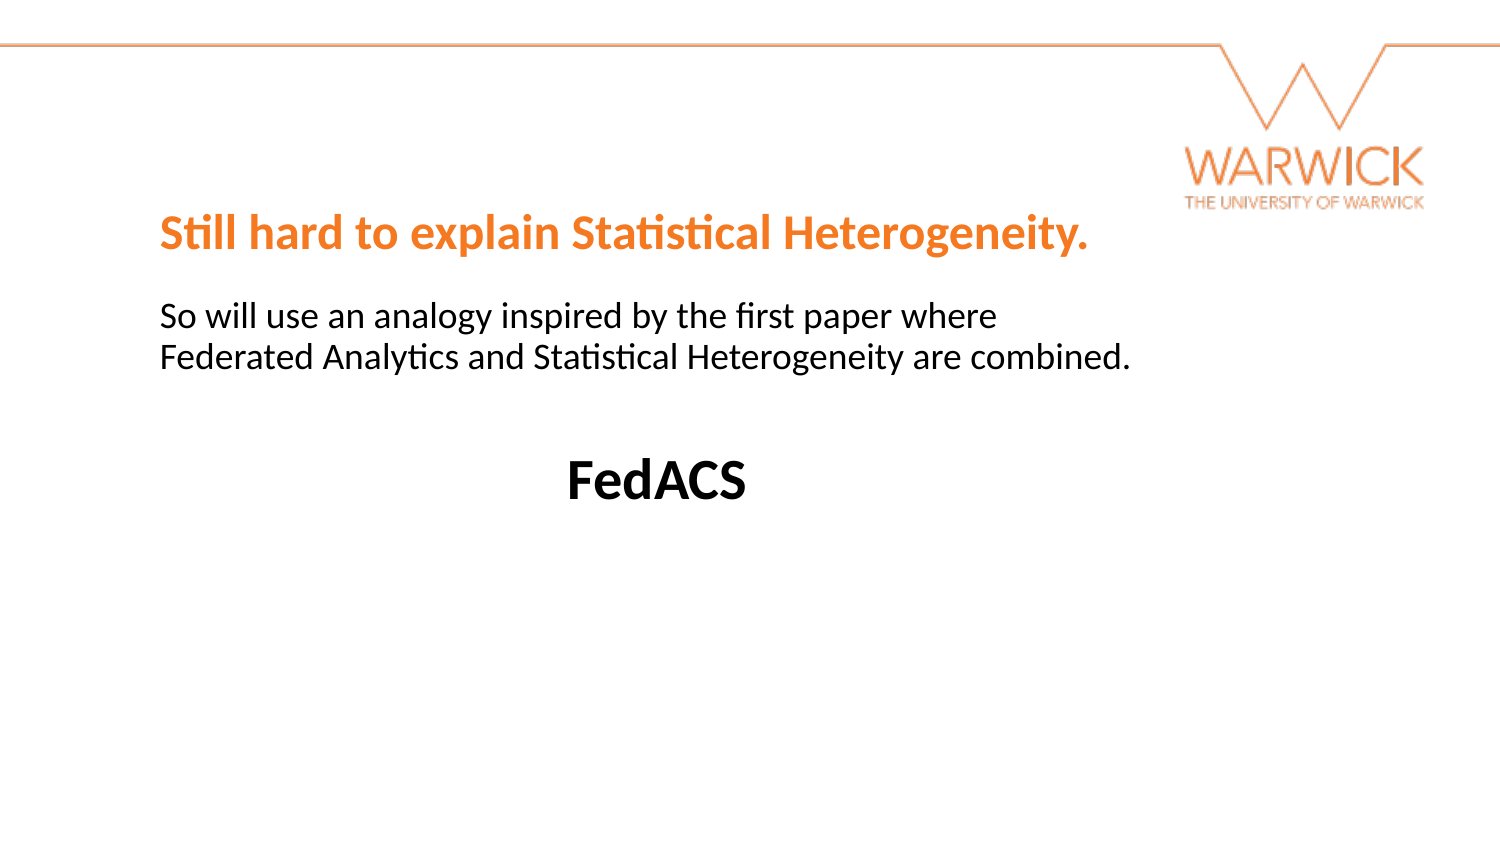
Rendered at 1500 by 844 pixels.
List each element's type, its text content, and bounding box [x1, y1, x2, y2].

list Still hard to explain Statistical Heterogeneity. [145, 199, 1130, 262]
list So will use an analogy inspired by the first paper where Federated Analytics and Statistical Heterogeneity are combined. FedACS [145, 289, 1170, 741]
